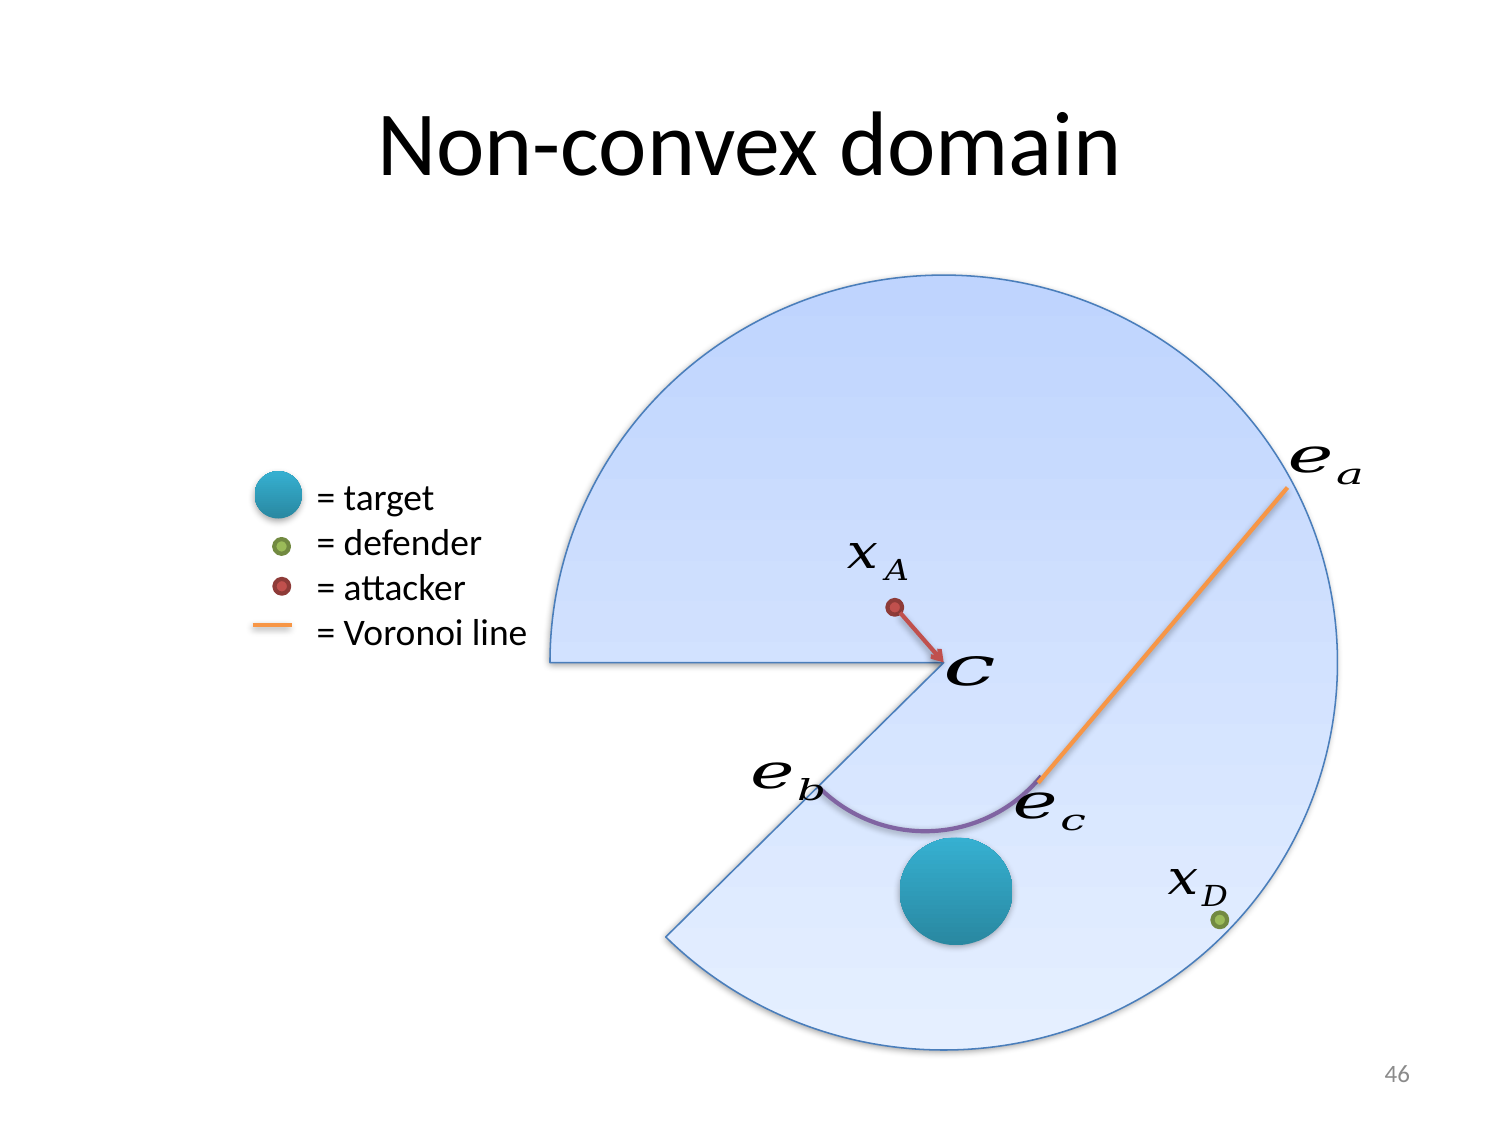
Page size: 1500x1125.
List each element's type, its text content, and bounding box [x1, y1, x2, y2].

title Non-convex domain [75, 45, 1425, 233]
slide_number 46 [1074, 1042, 1425, 1103]
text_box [252, 274, 1364, 1051]
